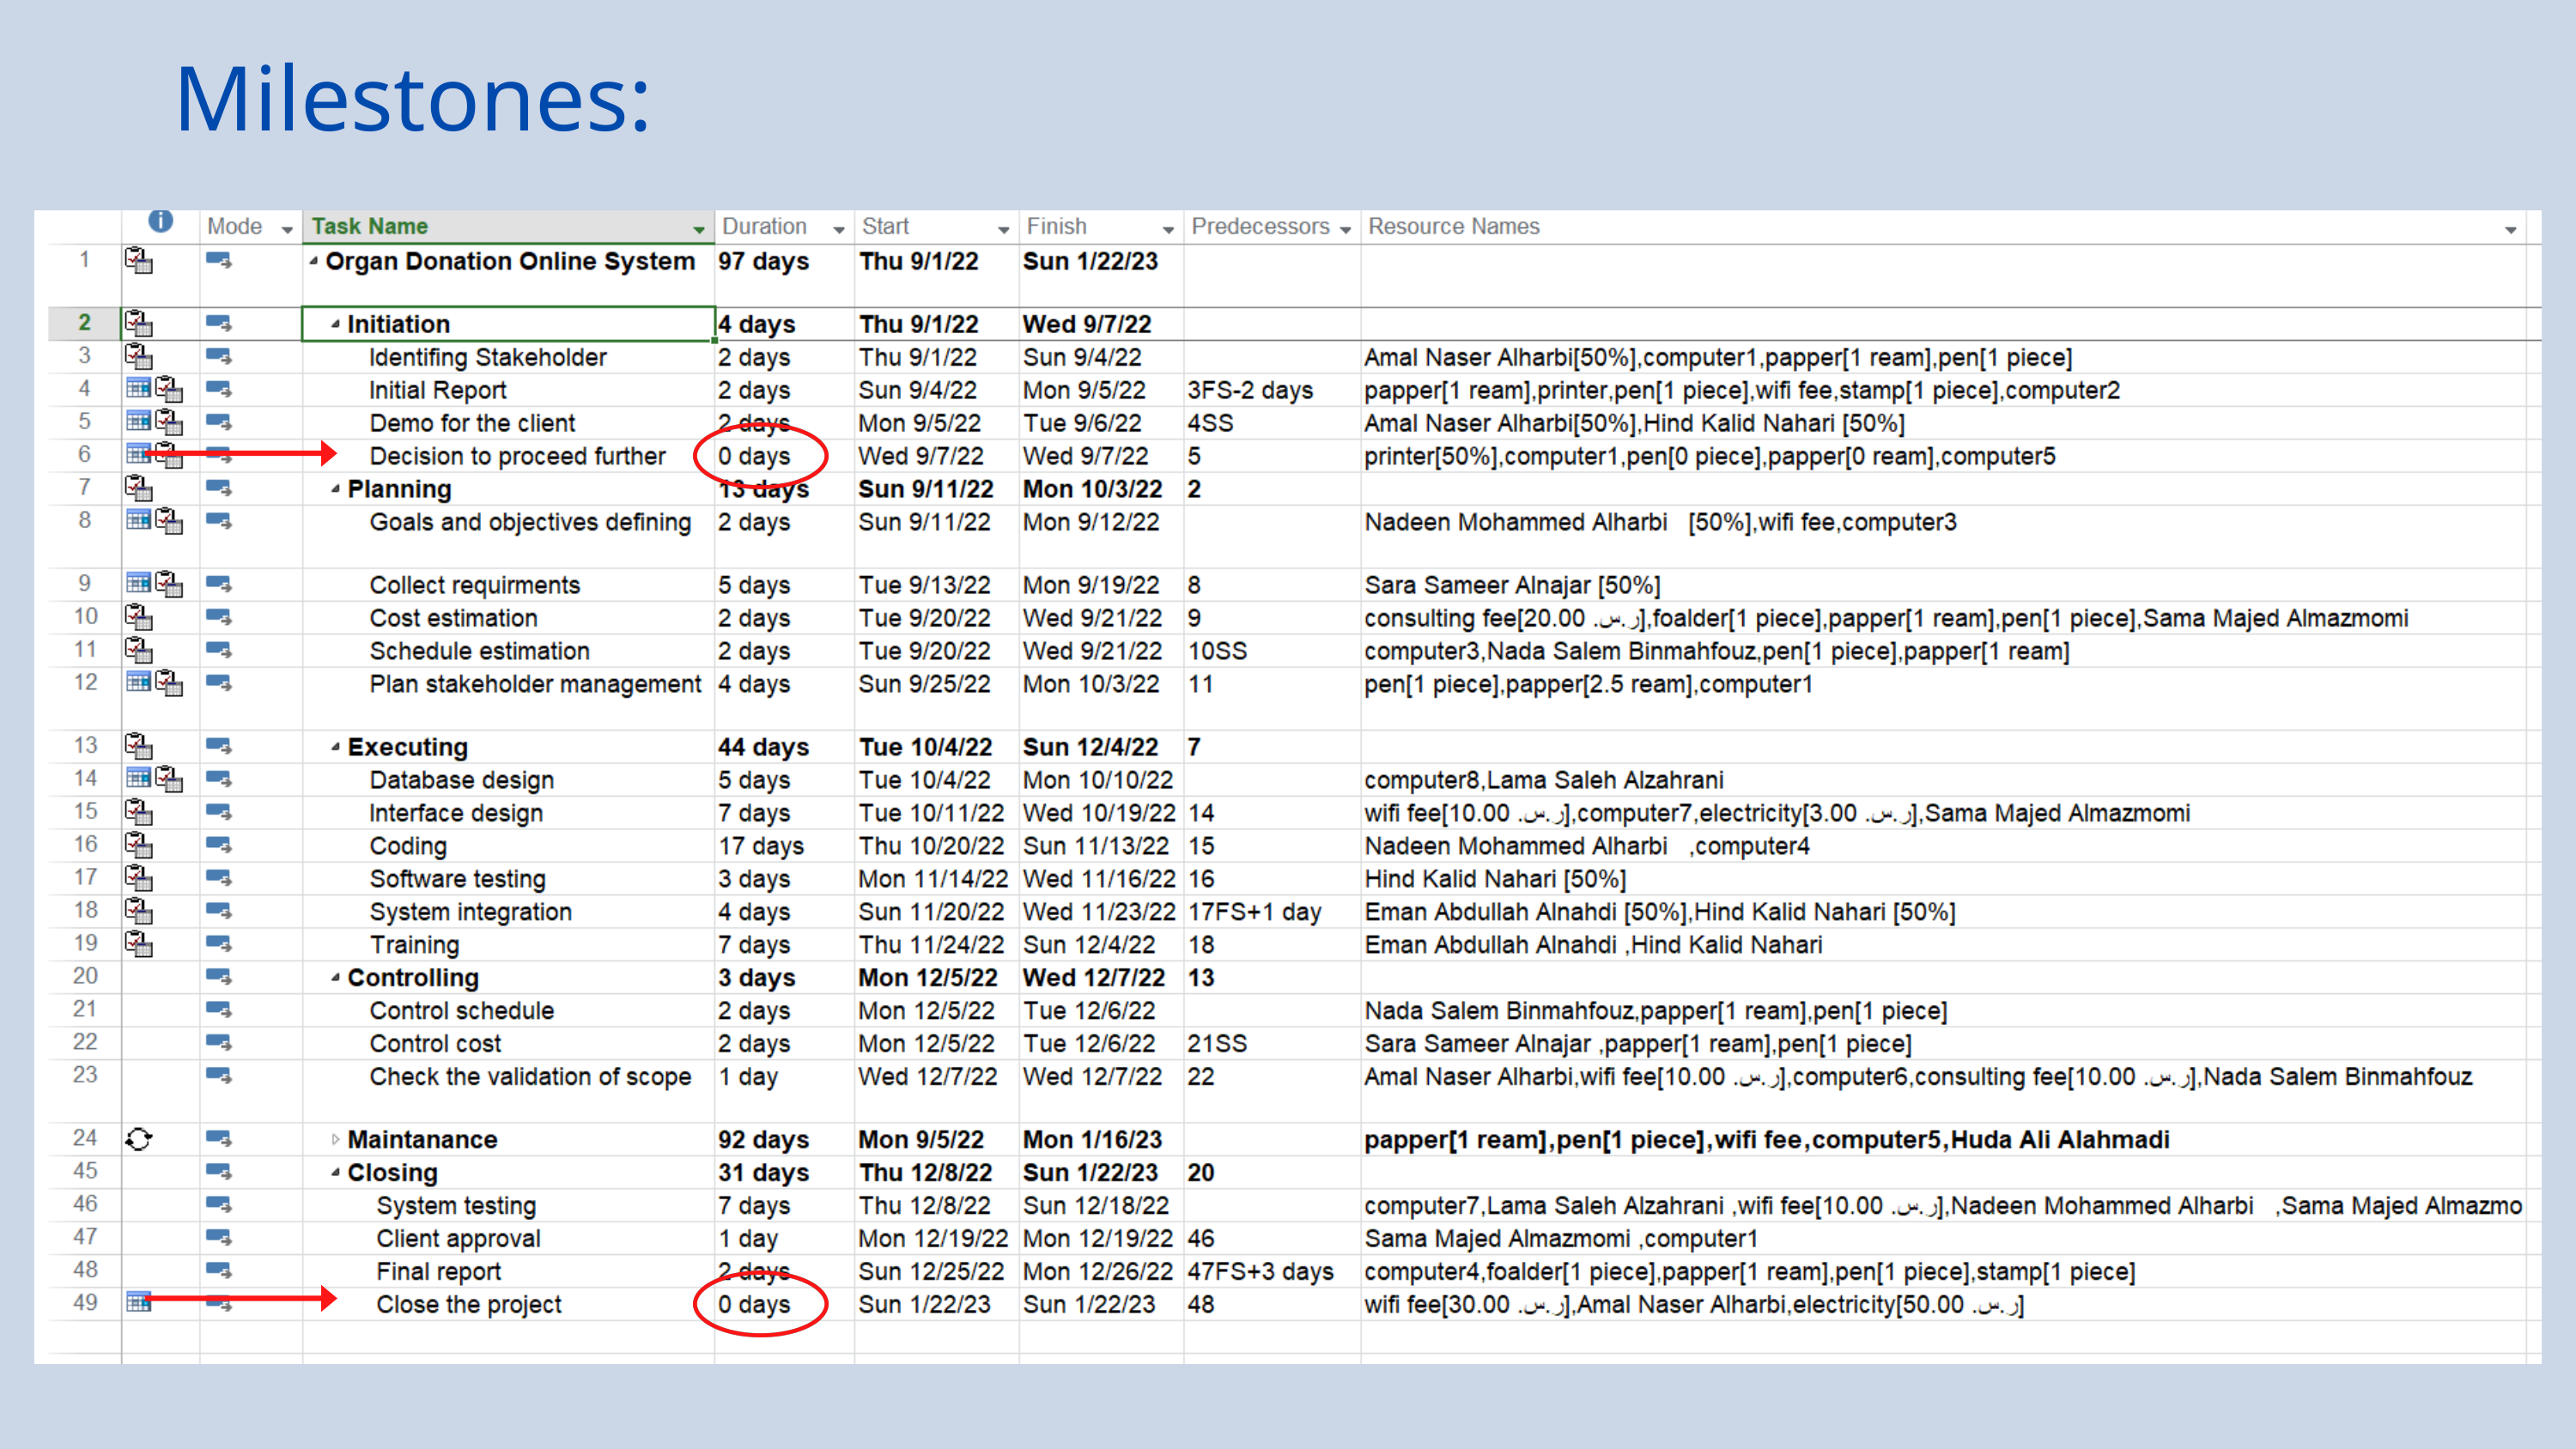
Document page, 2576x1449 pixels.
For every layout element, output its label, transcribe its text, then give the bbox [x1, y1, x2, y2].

picture [33, 210, 2543, 1364]
text_box Milestones: [144, 23, 683, 149]
